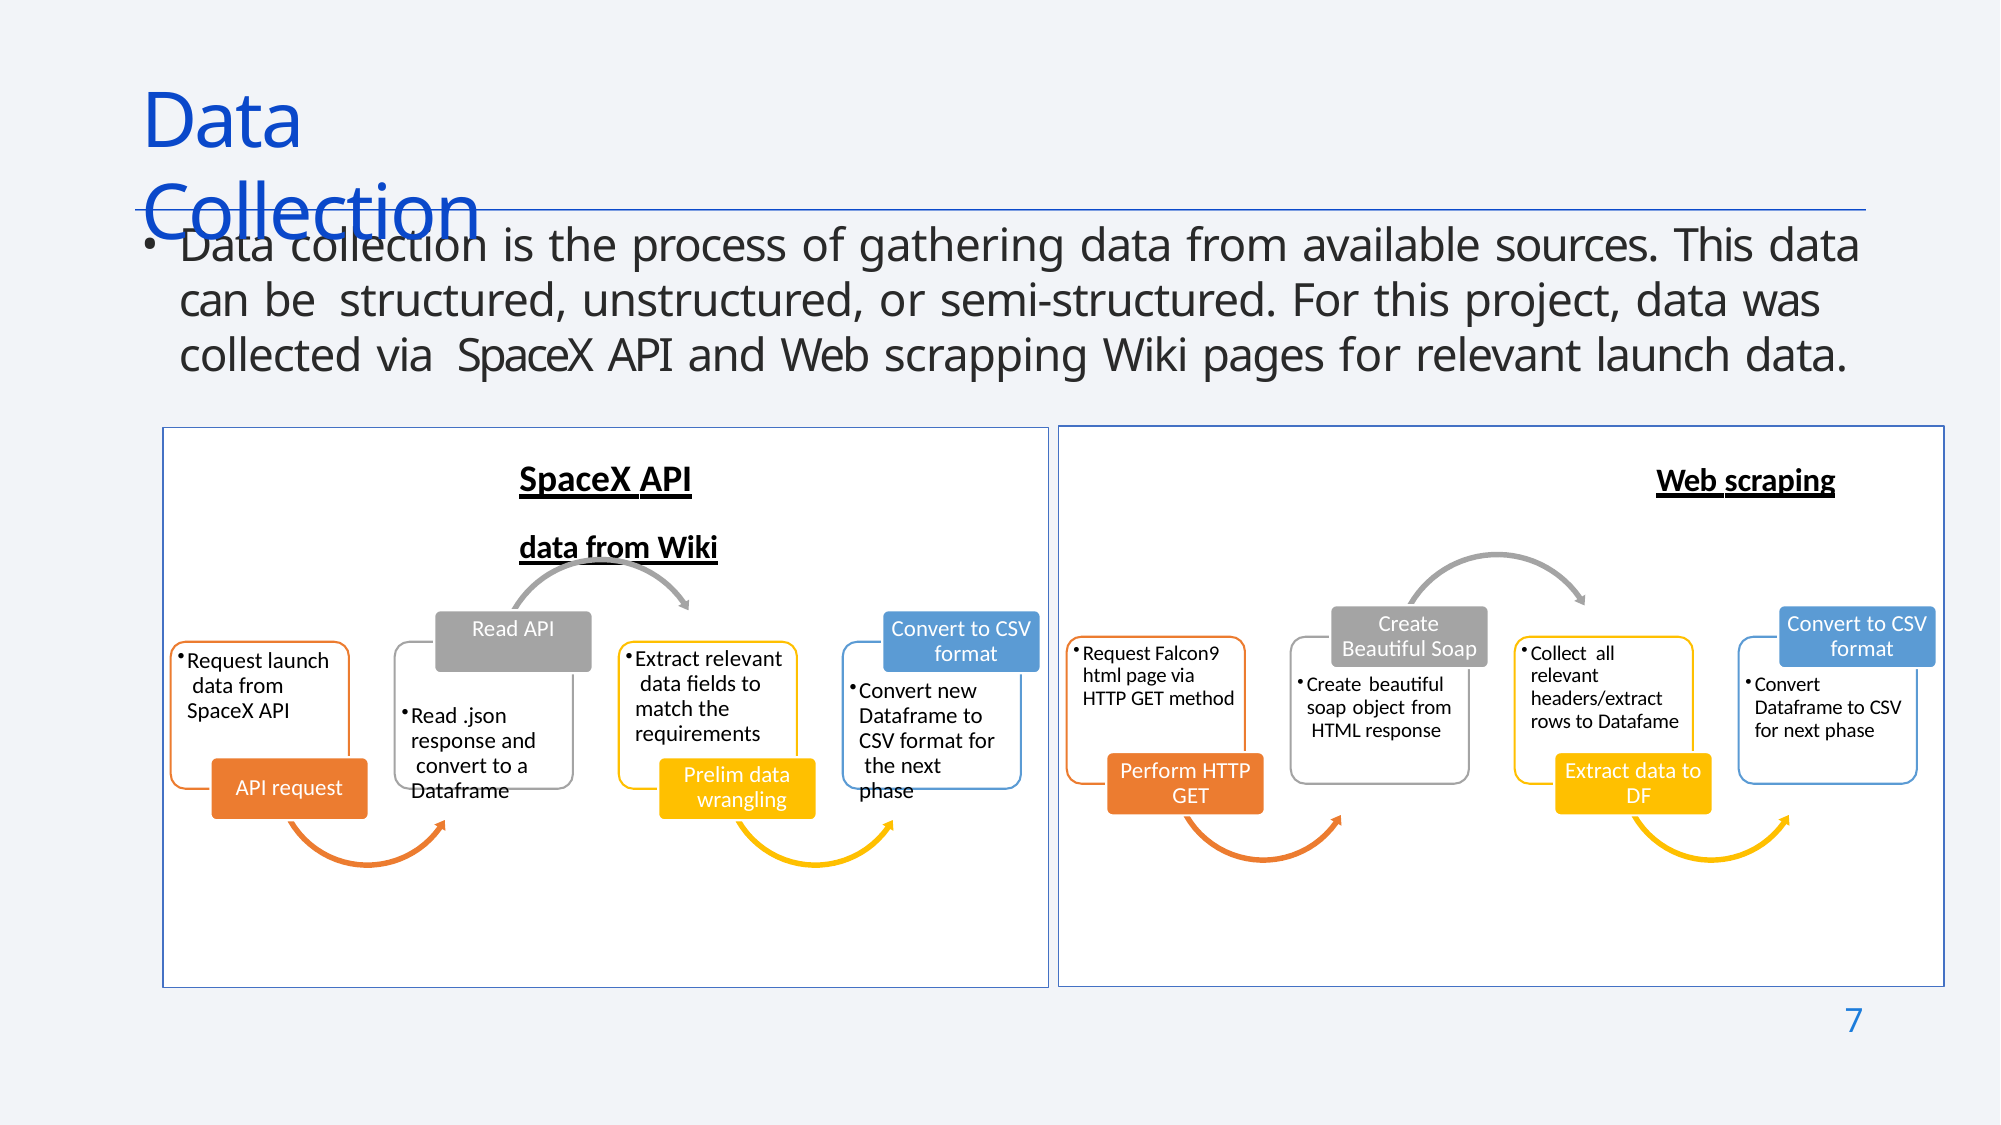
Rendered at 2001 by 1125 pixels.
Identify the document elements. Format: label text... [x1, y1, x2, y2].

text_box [169, 640, 351, 791]
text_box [1104, 750, 1342, 864]
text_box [841, 608, 1042, 791]
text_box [1057, 424, 1946, 988]
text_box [161, 426, 1050, 989]
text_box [617, 640, 894, 869]
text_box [1513, 635, 1695, 786]
text_box 7 [1842, 997, 1867, 1040]
text_box Data collection is the process of gathering data from available sources. This data can be structured, unstructured, or semi-structured. For this project, data was collected via SpaceX API and Web scrapping Wiki pages for relevant launch data. SpaceX API Web scraping data from Wiki [139, 213, 1902, 571]
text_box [209, 755, 446, 869]
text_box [1289, 551, 1586, 786]
title Data Collection [139, 68, 644, 259]
picture [0, 0, 2000, 1125]
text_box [1737, 603, 1938, 786]
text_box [1552, 750, 1790, 864]
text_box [1065, 635, 1247, 786]
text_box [393, 556, 690, 791]
